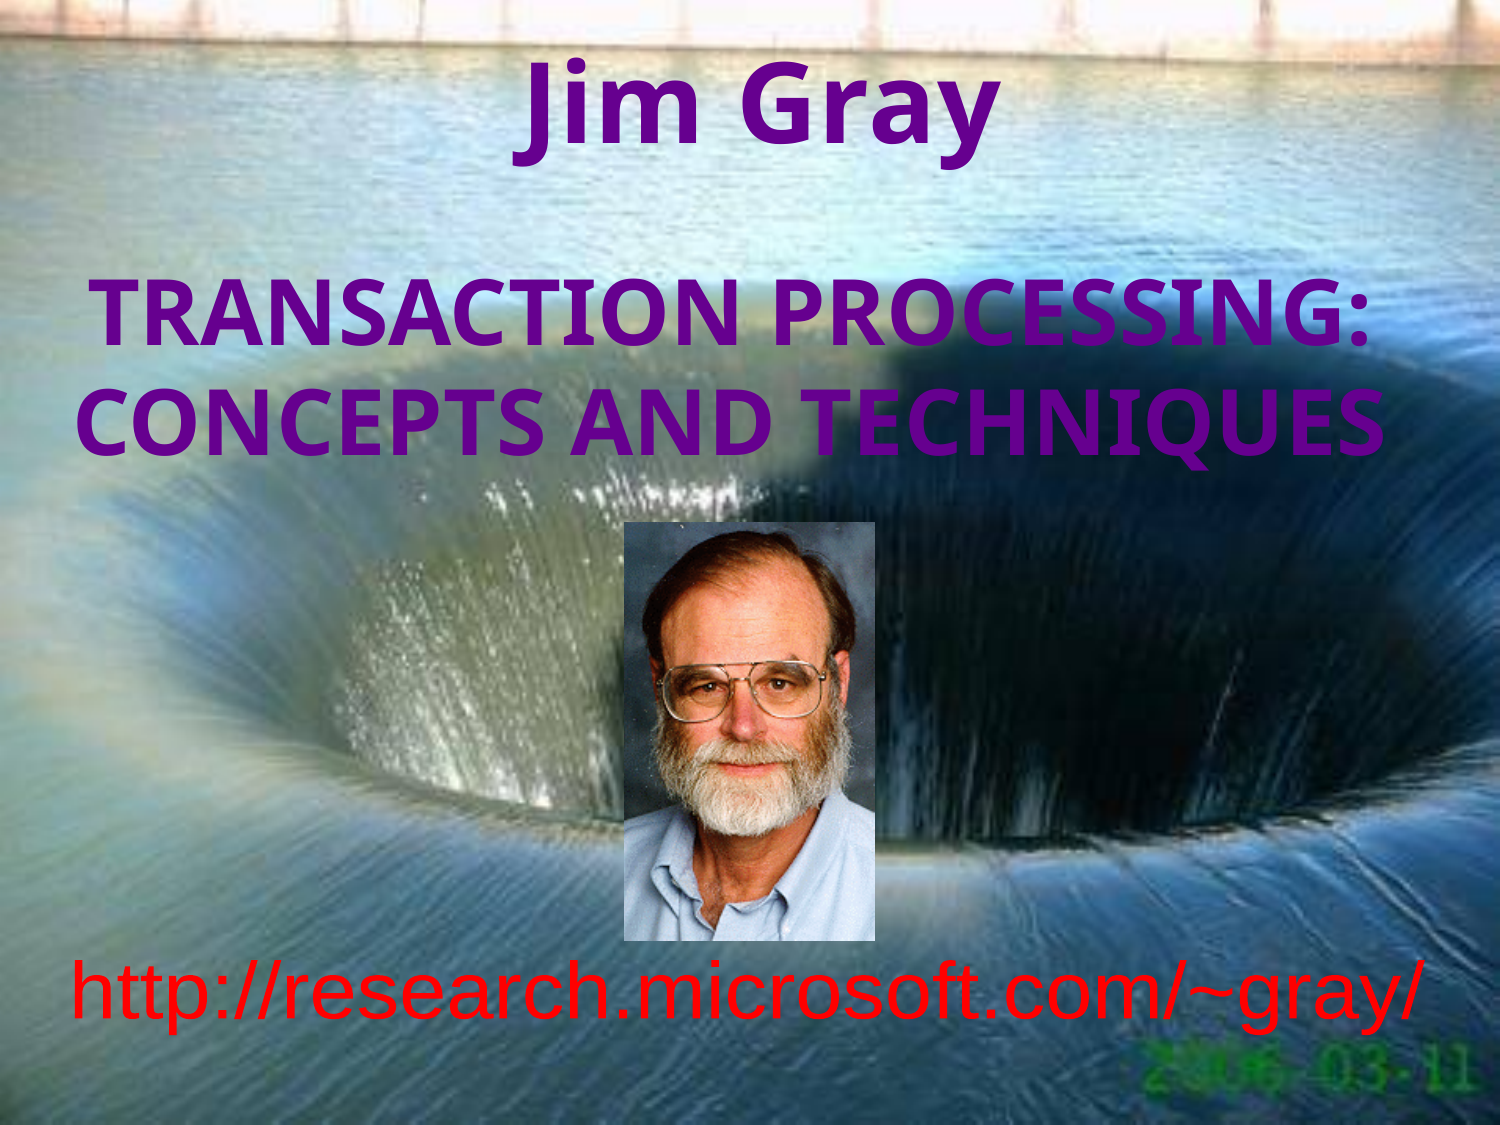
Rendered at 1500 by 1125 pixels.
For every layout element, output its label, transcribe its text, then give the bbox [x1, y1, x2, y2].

text_box TRANSACTION PROCESSING: CONCEPTS AND TECHNIQUES [57, 246, 1404, 481]
text_box Jim Gray [506, 23, 1018, 174]
picture [0, 0, 1500, 1125]
